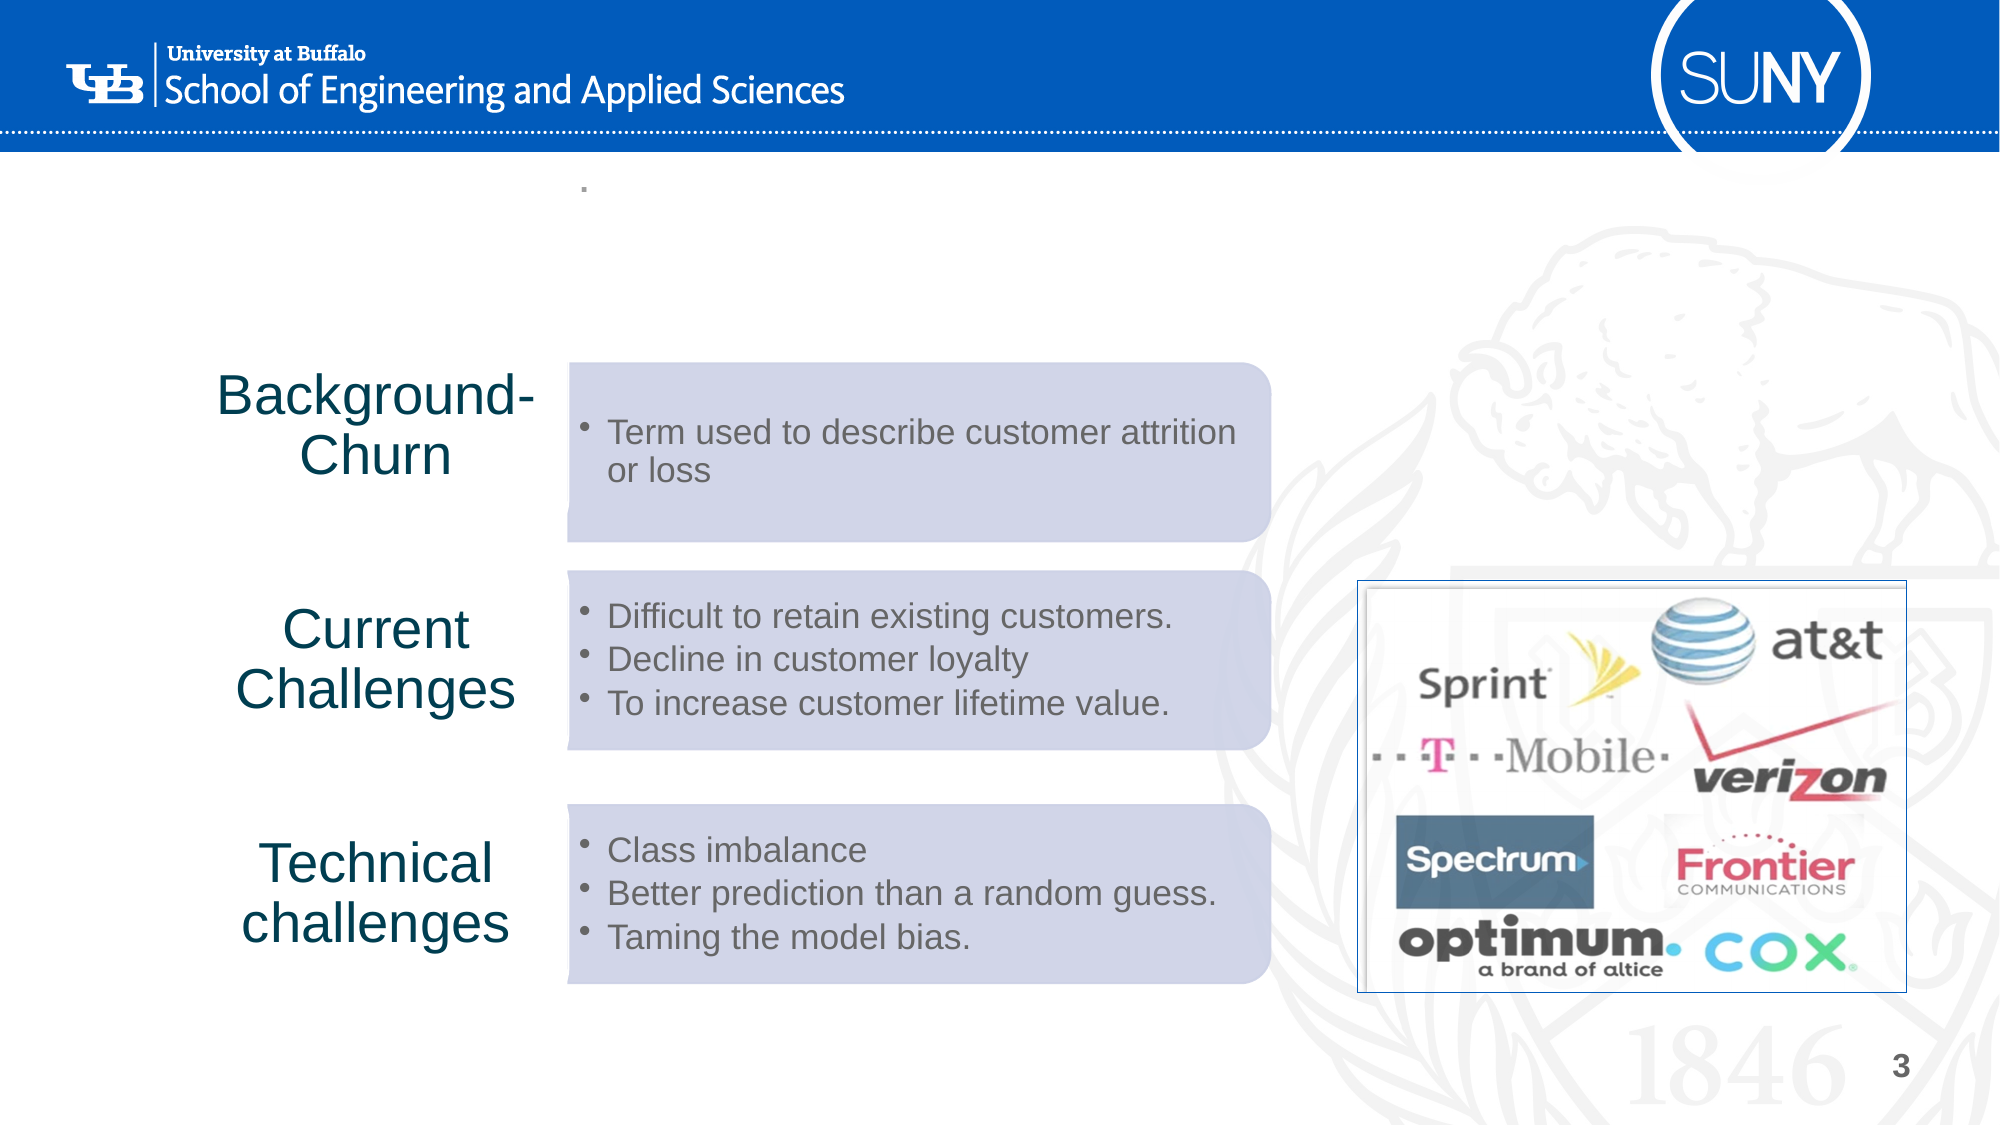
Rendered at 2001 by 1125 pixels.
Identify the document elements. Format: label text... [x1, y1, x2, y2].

picture [0, 0, 2000, 1125]
text_box . [39, 156, 1907, 828]
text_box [173, 314, 1271, 1006]
